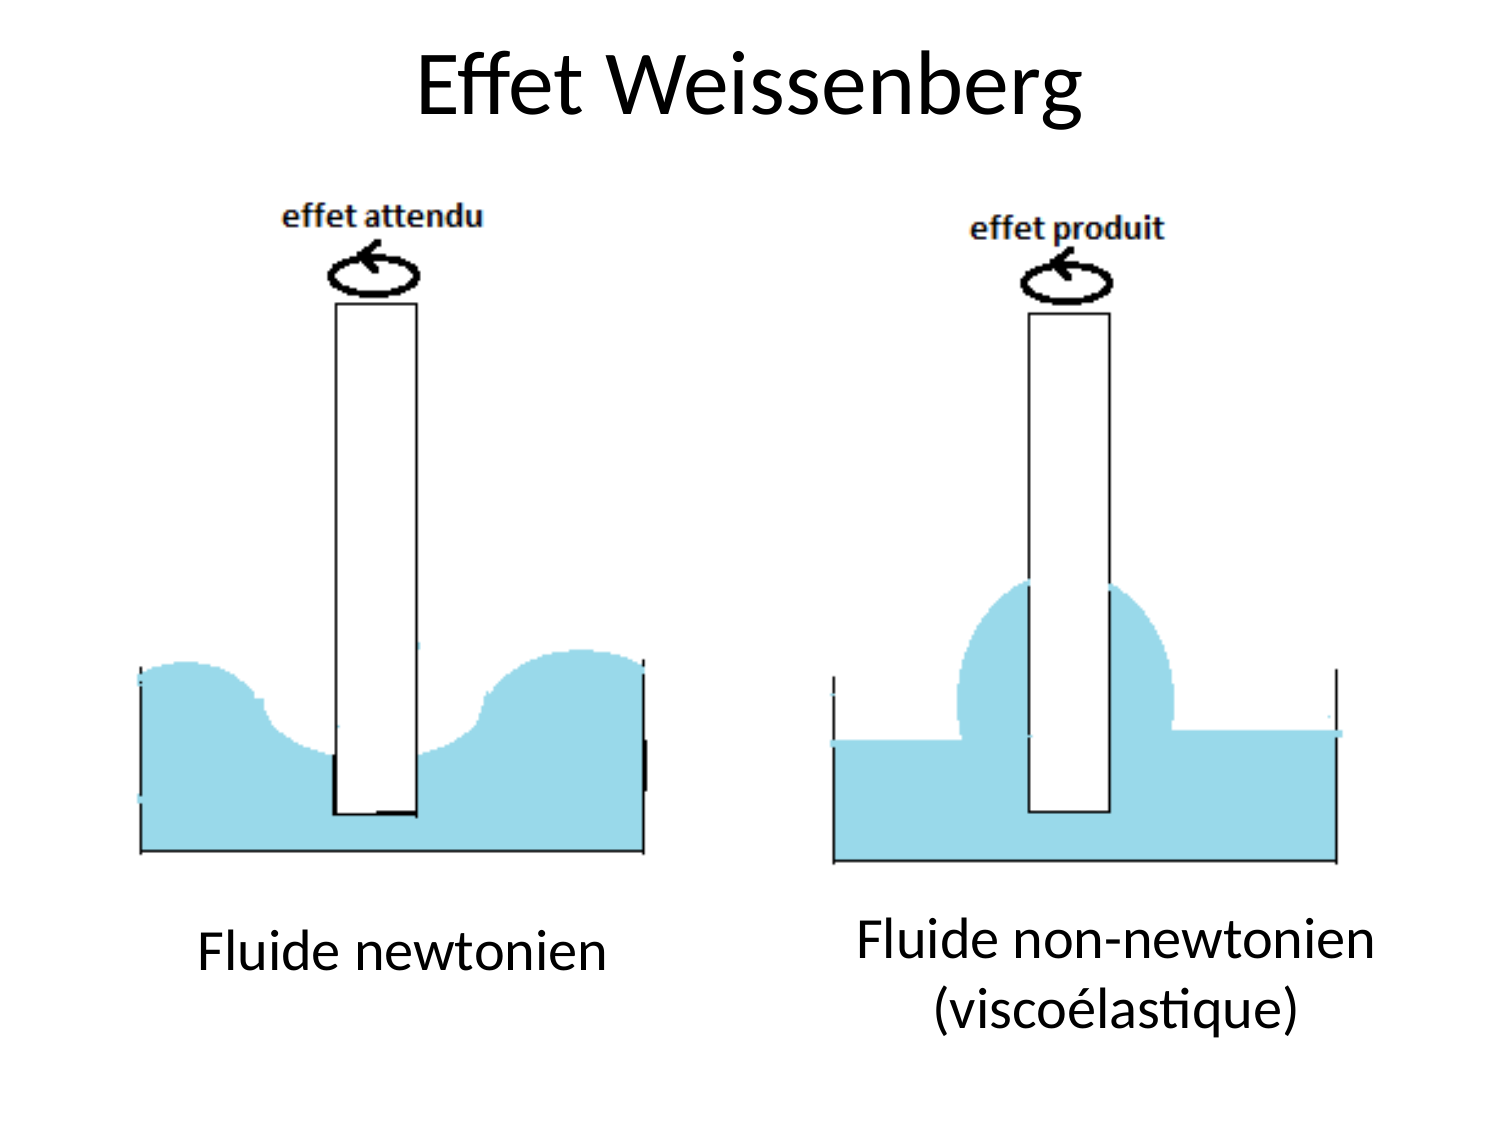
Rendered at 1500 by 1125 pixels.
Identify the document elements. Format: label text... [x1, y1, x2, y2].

title Effet Weissenberg [75, 0, 1425, 172]
picture [132, 196, 1353, 875]
text_box Fluide newtonien [183, 905, 656, 990]
text_box Fluide non-newtonien (viscoélastique) [832, 893, 1400, 1048]
